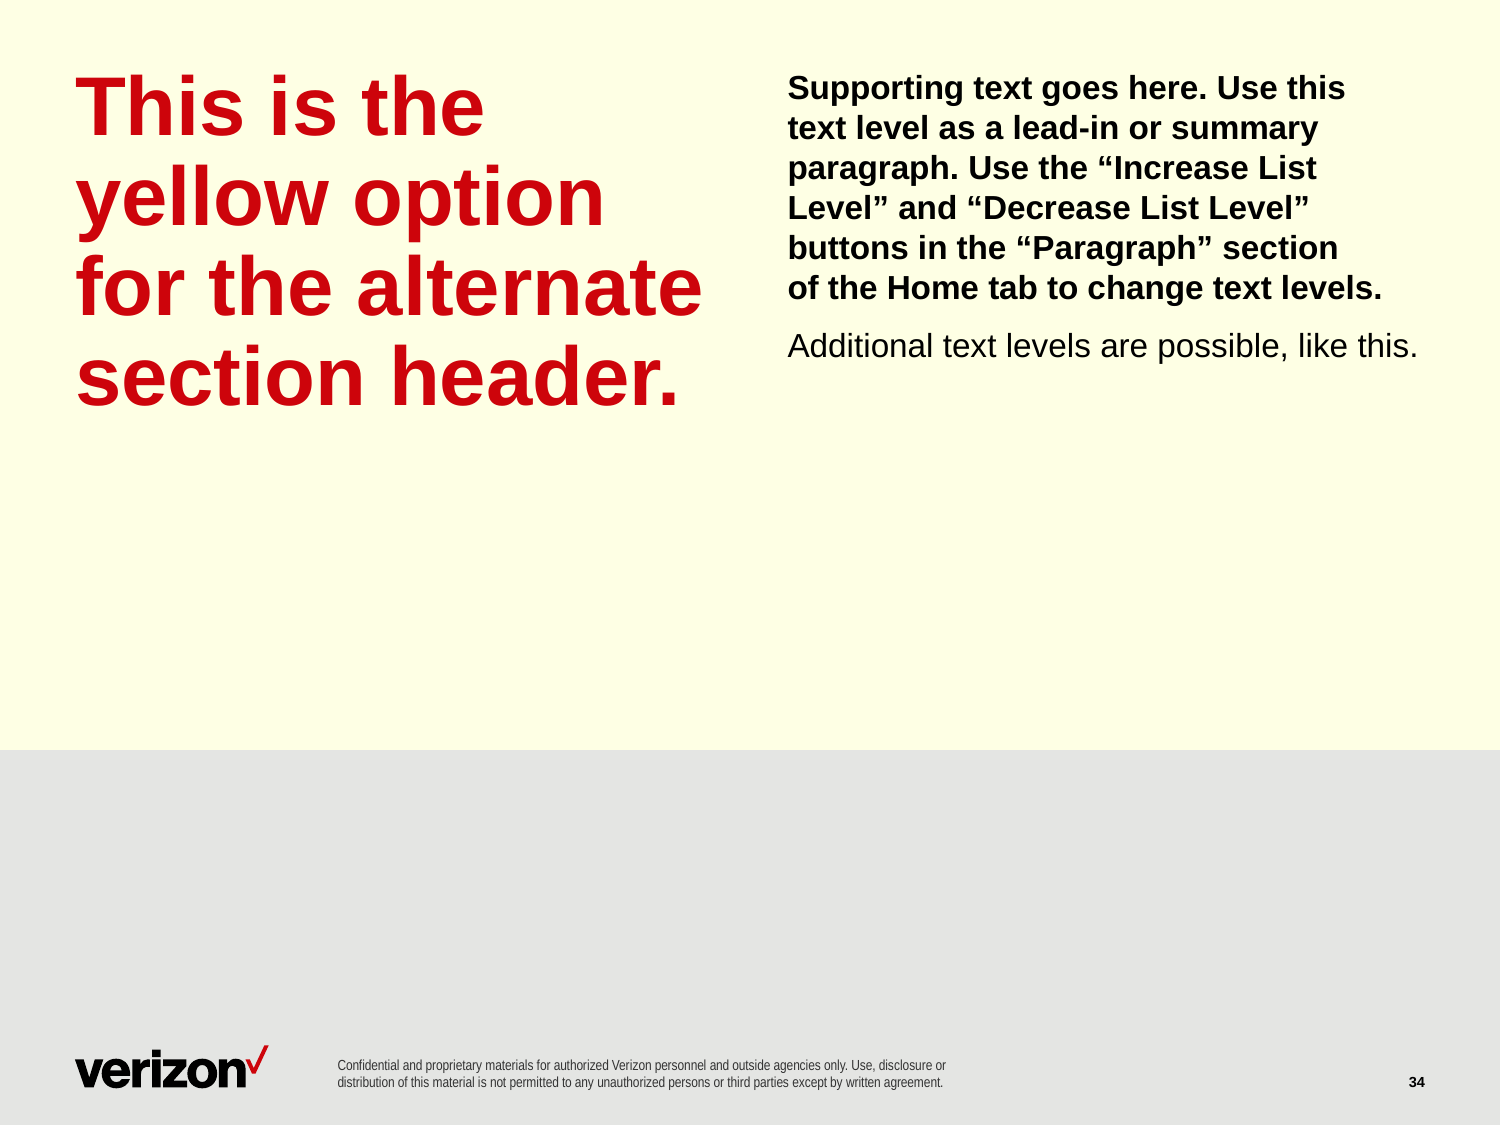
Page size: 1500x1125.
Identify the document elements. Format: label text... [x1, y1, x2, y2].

title This is the yellow option for the alternate section header. [75, 63, 713, 477]
list Supporting text goes here. Use this text level as a lead-in or summary paragraph. Use the “Increase List Level” and “Decrease List Level” buttons in the “Paragraph” section of the Home tab to change text levels. Additional text levels are possible, like this. [787, 66, 1425, 667]
slide_number 34 [1387, 1053, 1425, 1091]
